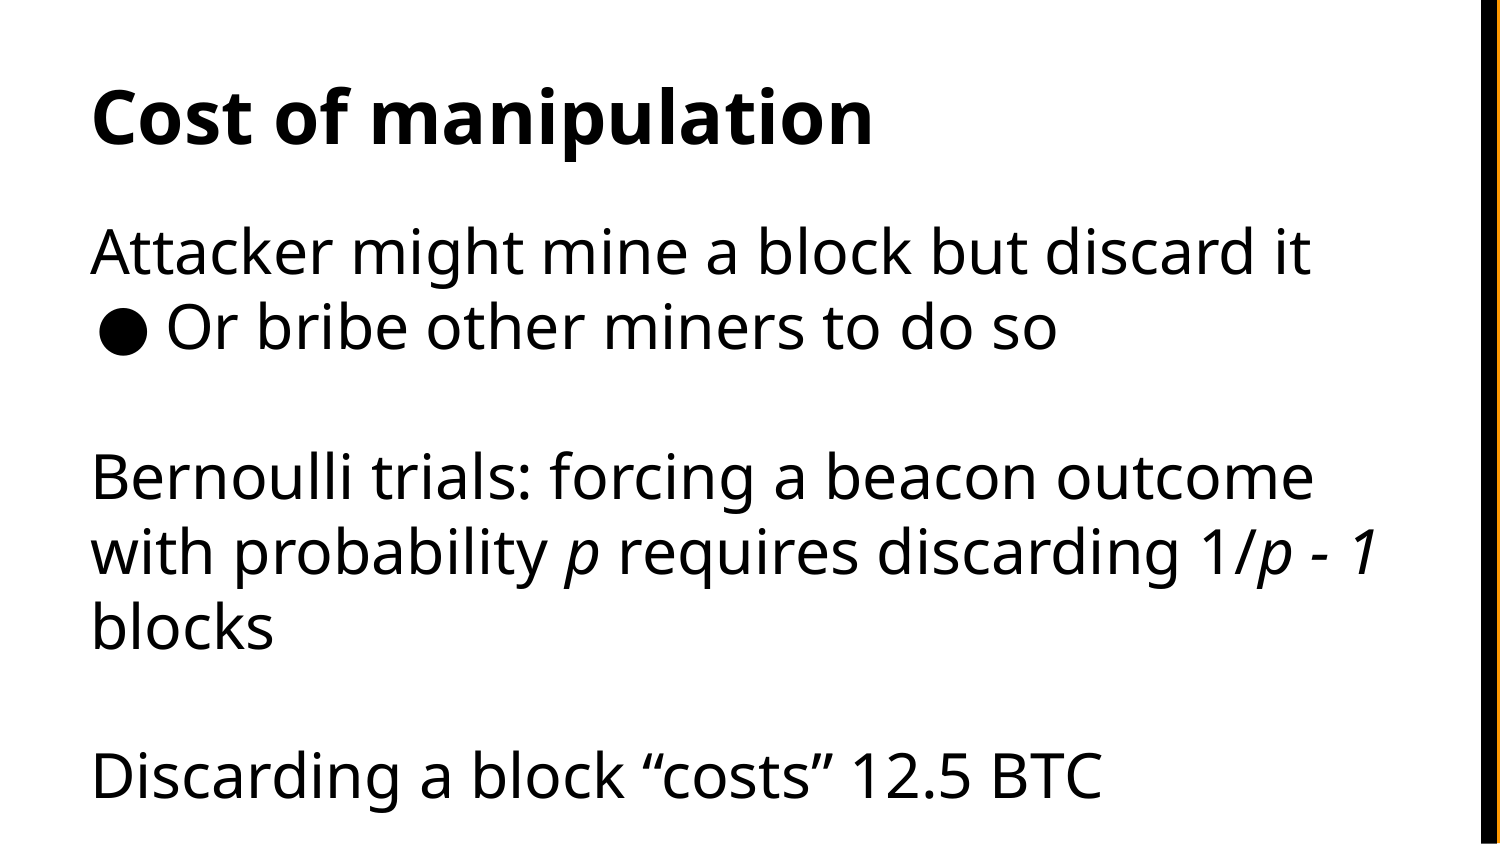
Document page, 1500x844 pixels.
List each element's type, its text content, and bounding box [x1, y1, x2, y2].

text_box Attacker might mine a block but discard it Or bribe other miners to do so Bernoulli trials: forcing a beacon outcome with probability p requires discarding 1/p - 1 blocks Discarding a block “costs” 12.5 BTC [75, 196, 1452, 760]
title Cost of manipulation [75, 33, 1452, 175]
